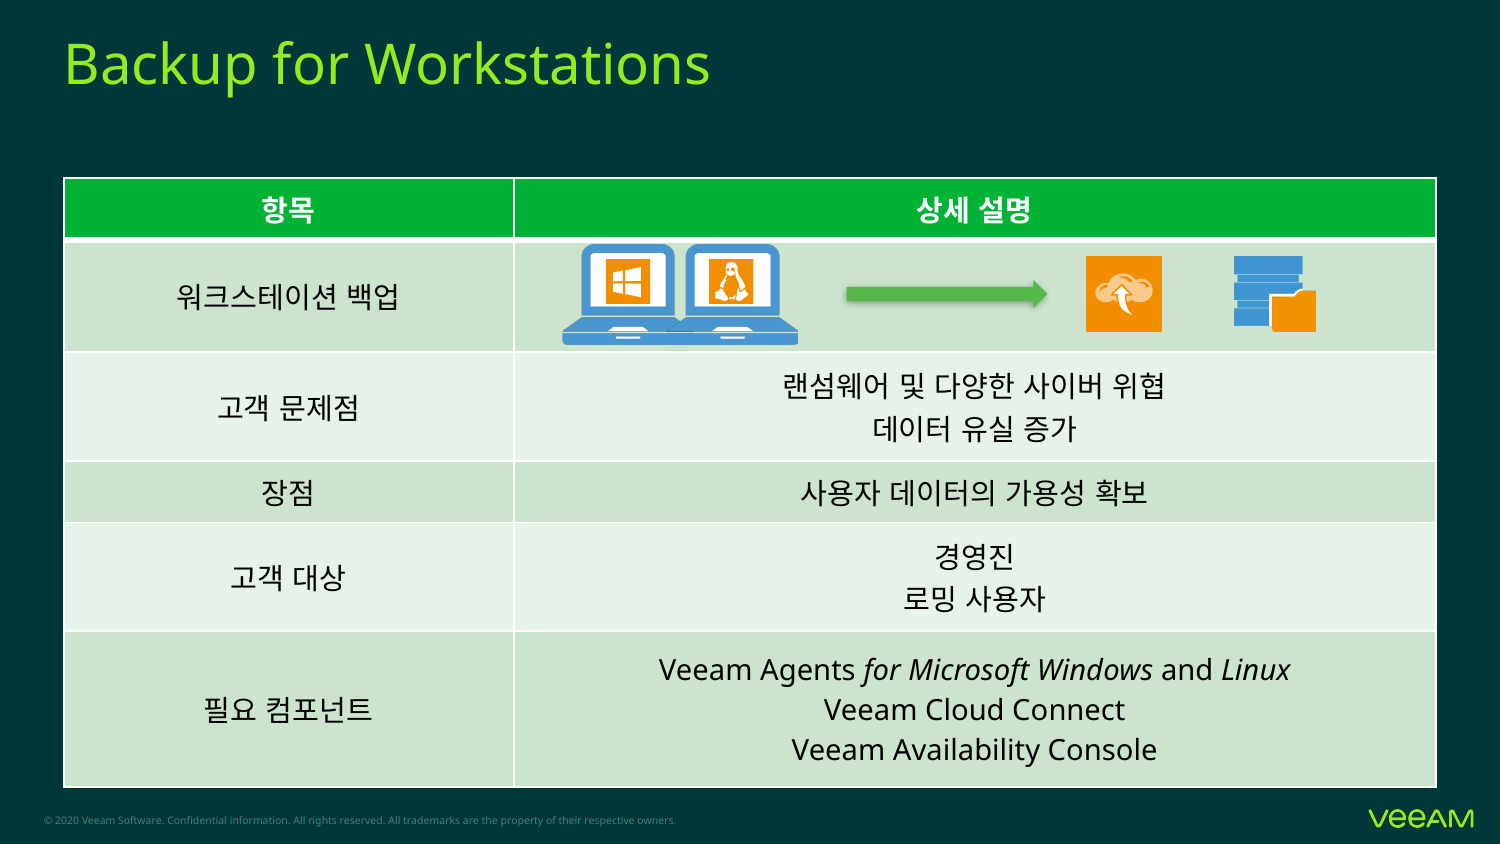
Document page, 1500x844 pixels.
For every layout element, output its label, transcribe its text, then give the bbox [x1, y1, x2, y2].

table_header 항목 [65, 179, 513, 237]
picture [560, 243, 799, 345]
table_cell [799, 243, 1435, 351]
picture [1086, 256, 1162, 332]
table_cell Veeam Agents for Microsoft Windows and Linux Veeam Cloud Connect Veeam Availability Console [515, 632, 1435, 786]
table_cell 필요 컴포넌트 [65, 632, 513, 786]
table_header 상세 설명 [515, 179, 1435, 237]
table_cell 고객 대상 [65, 523, 513, 630]
text_box [845, 279, 1049, 309]
table_cell 장점 [65, 462, 513, 522]
picture [1234, 256, 1316, 332]
table_cell 워크스테이션 백업 [65, 243, 513, 351]
table_cell 경영진 로밍 사용자 [515, 523, 1435, 630]
picture [1368, 809, 1474, 828]
table_cell 랜섬웨어 및 다양한 사이버 위협 데이터 유실 증가 [515, 353, 1435, 460]
title Backup for Workstations [63, 28, 1436, 97]
table_cell 사용자 데이터의 가용성 확보 [515, 462, 1435, 522]
table_cell [515, 243, 559, 351]
table_cell 고객 문제점 [65, 353, 513, 460]
